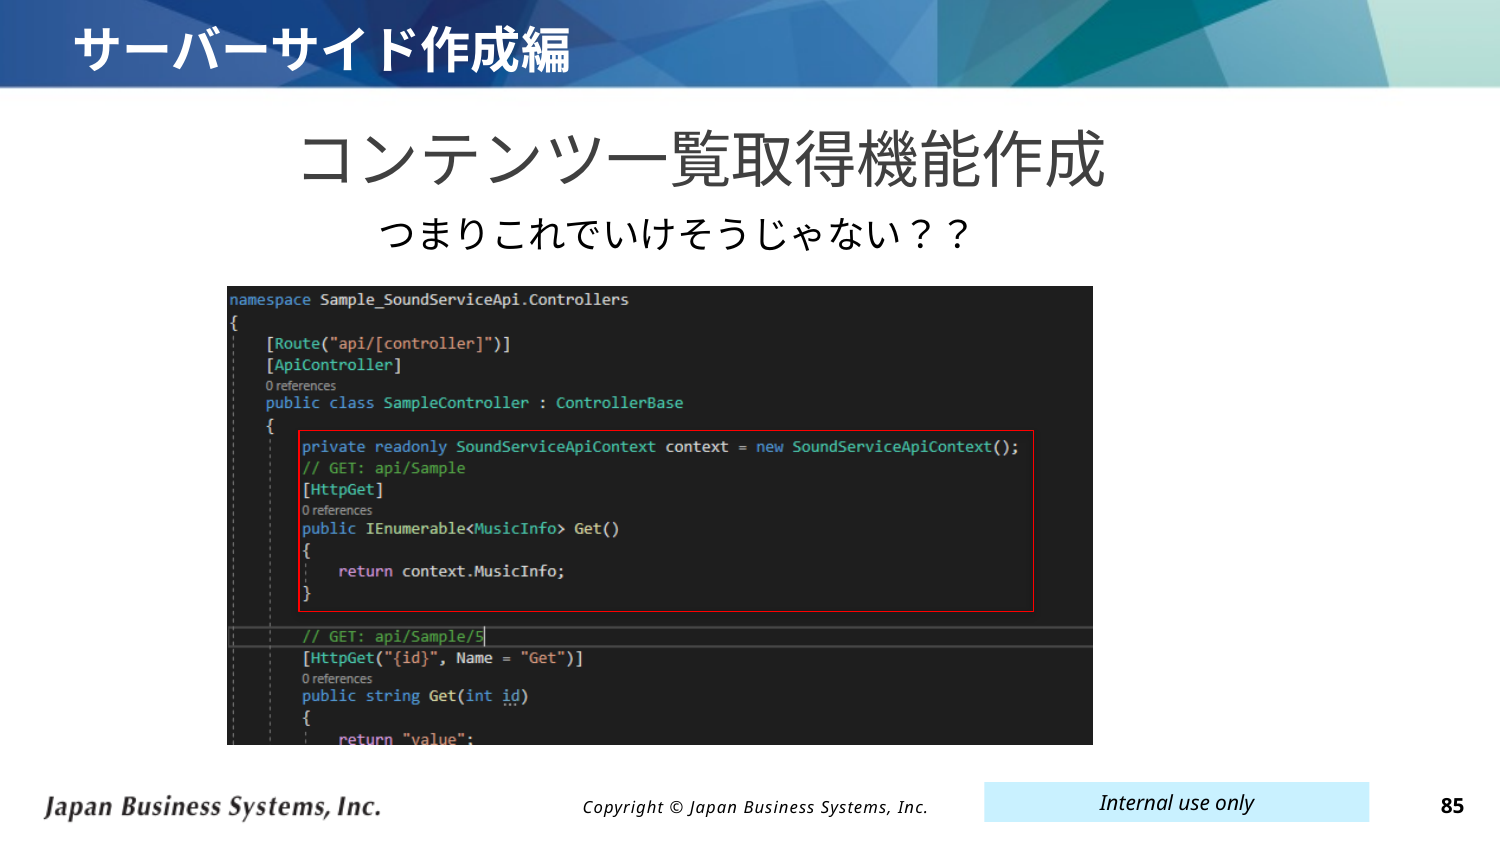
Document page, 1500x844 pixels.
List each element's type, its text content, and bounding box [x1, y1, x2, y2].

text_box つまりこれでいけそうじゃない？？ [363, 203, 993, 264]
picture [0, 0, 1500, 844]
text_box コンテンツ一覧取得機能作成 [279, 112, 1145, 193]
title サーバーサイド作成編 [57, 10, 1441, 79]
